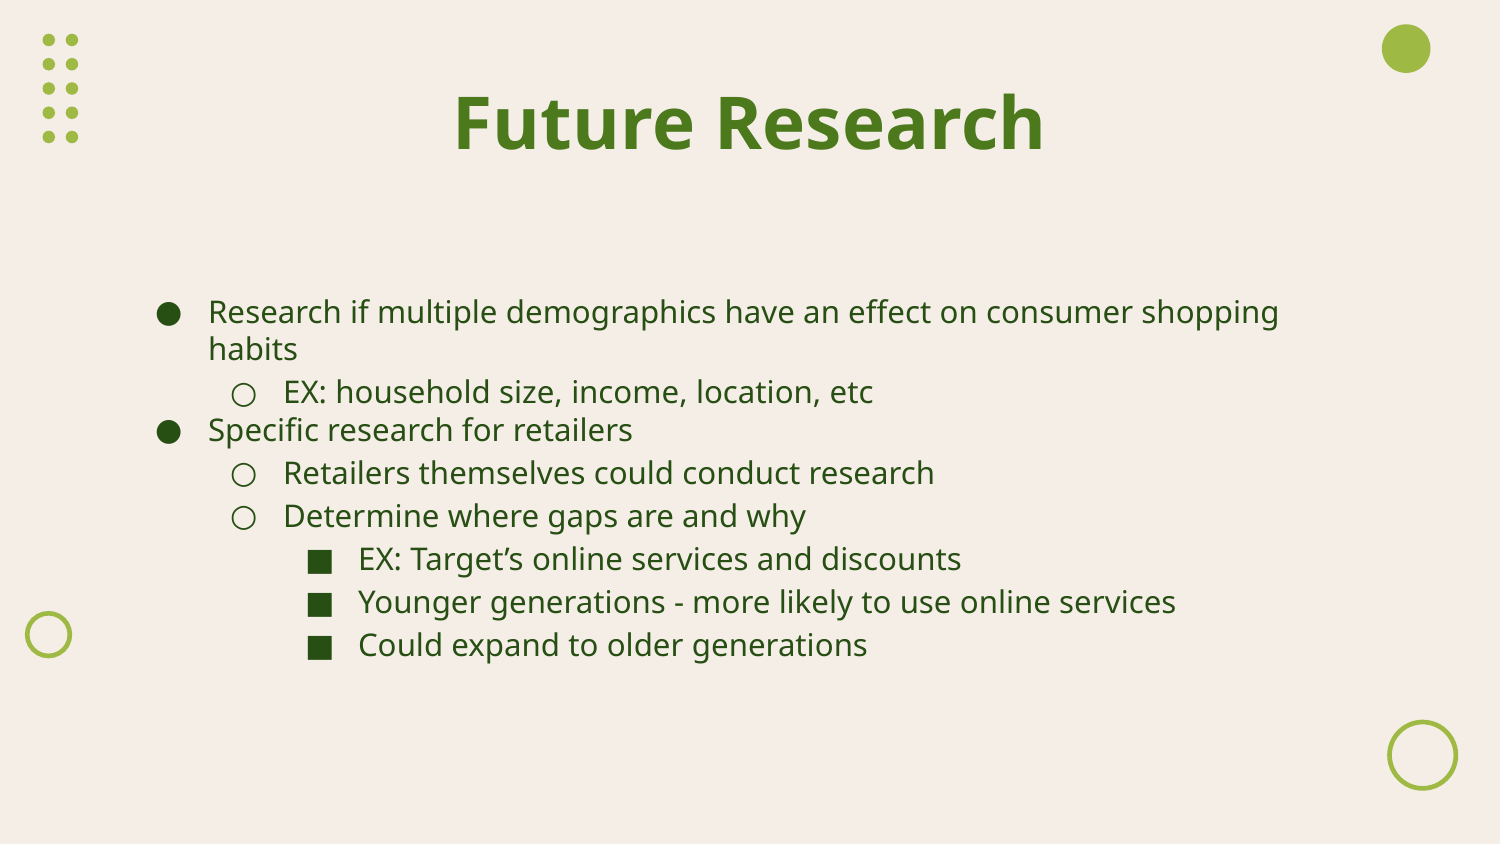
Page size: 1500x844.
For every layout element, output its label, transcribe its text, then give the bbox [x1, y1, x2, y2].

title Future Research [118, 72, 1382, 167]
list Research if multiple demographics have an effect on consumer shopping habits EX: household size, income, location, etc Specific research for retailers Retailers themselves could conduct research Determine where gaps are and why EX: Target’s online services and discounts Younger generations - more likely to use online services Could expand to older generations [118, 199, 1382, 756]
